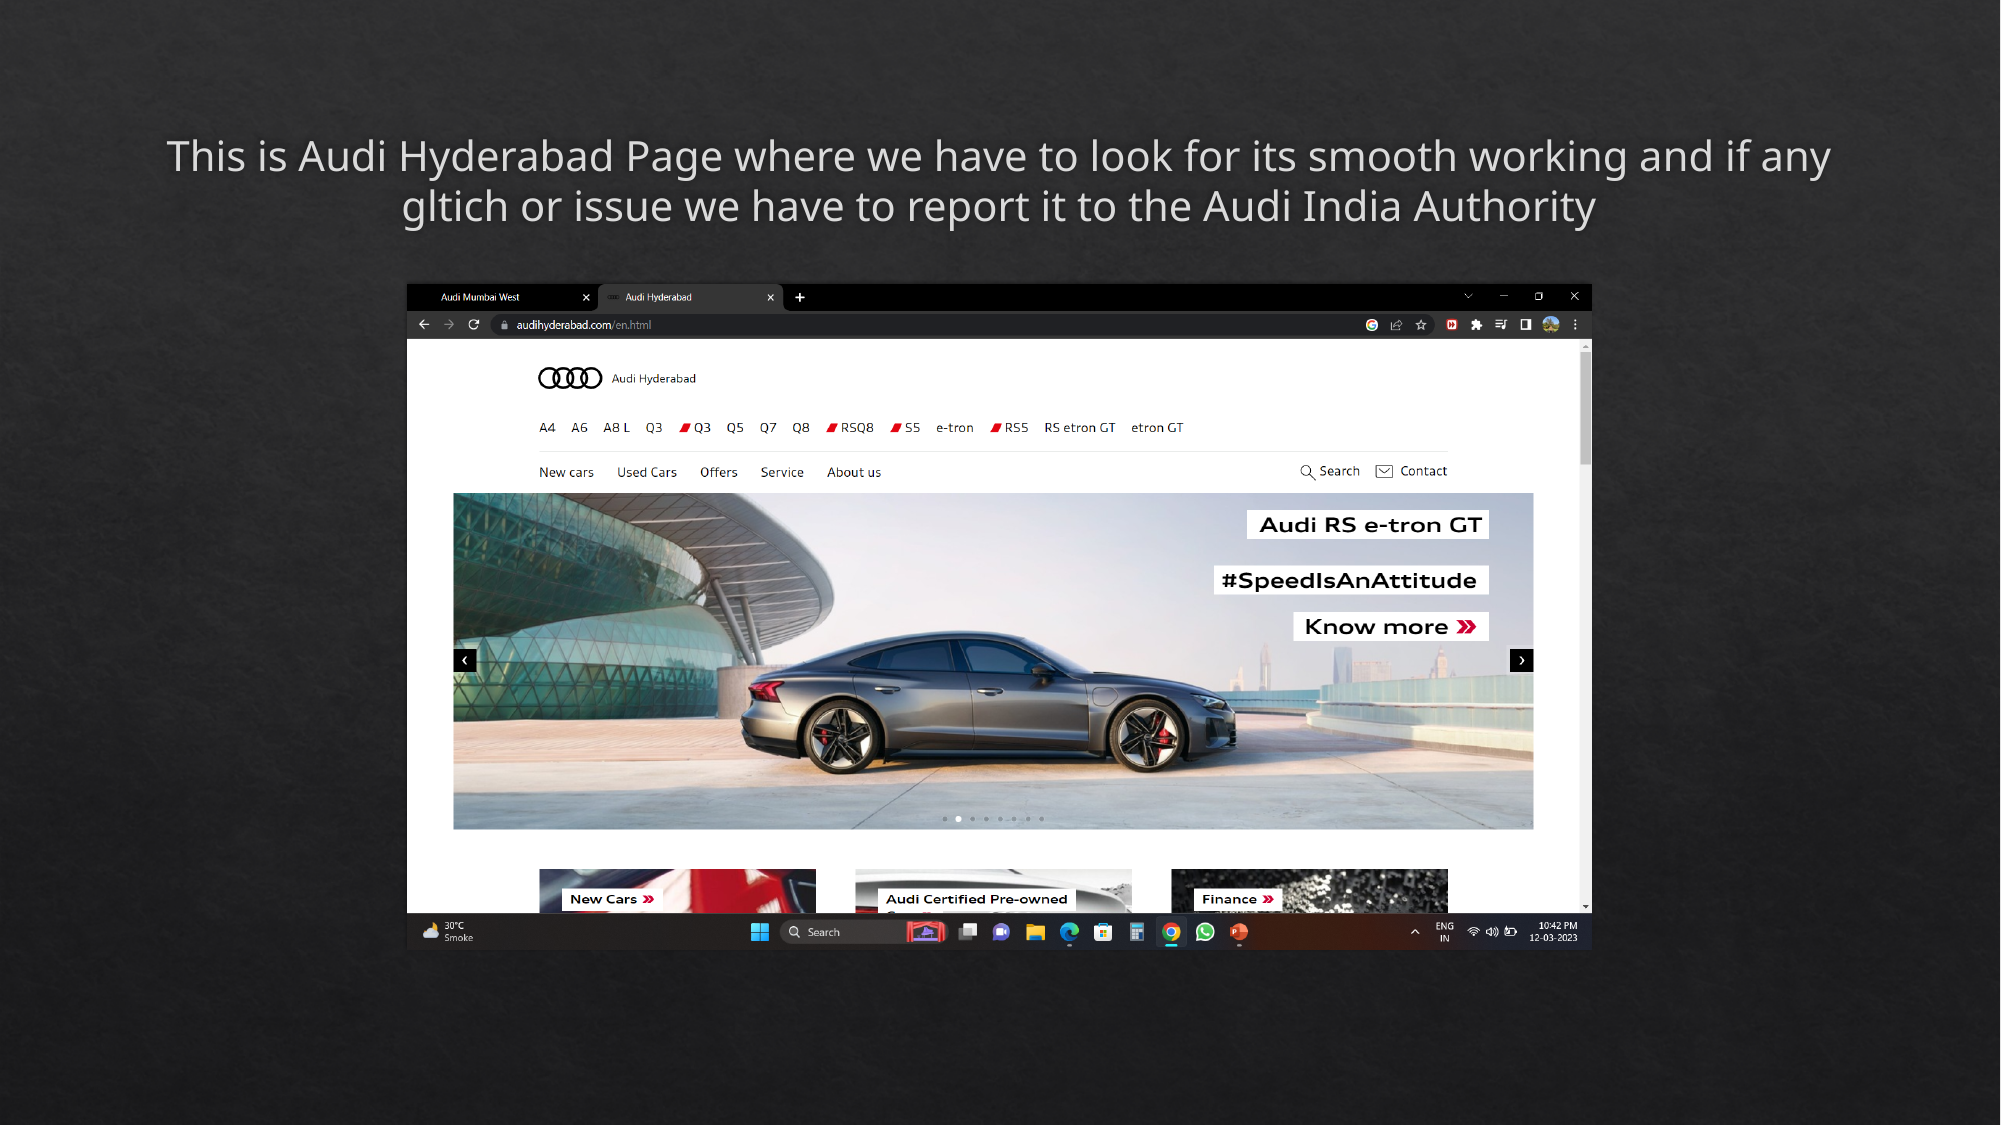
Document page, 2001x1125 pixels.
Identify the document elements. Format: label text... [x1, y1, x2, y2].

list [406, 283, 1592, 951]
title This is Audi Hyderabad Page where we have to look for its smooth working and if any gltich or issue we have to report it to the Audi India Authority [149, 99, 1849, 260]
